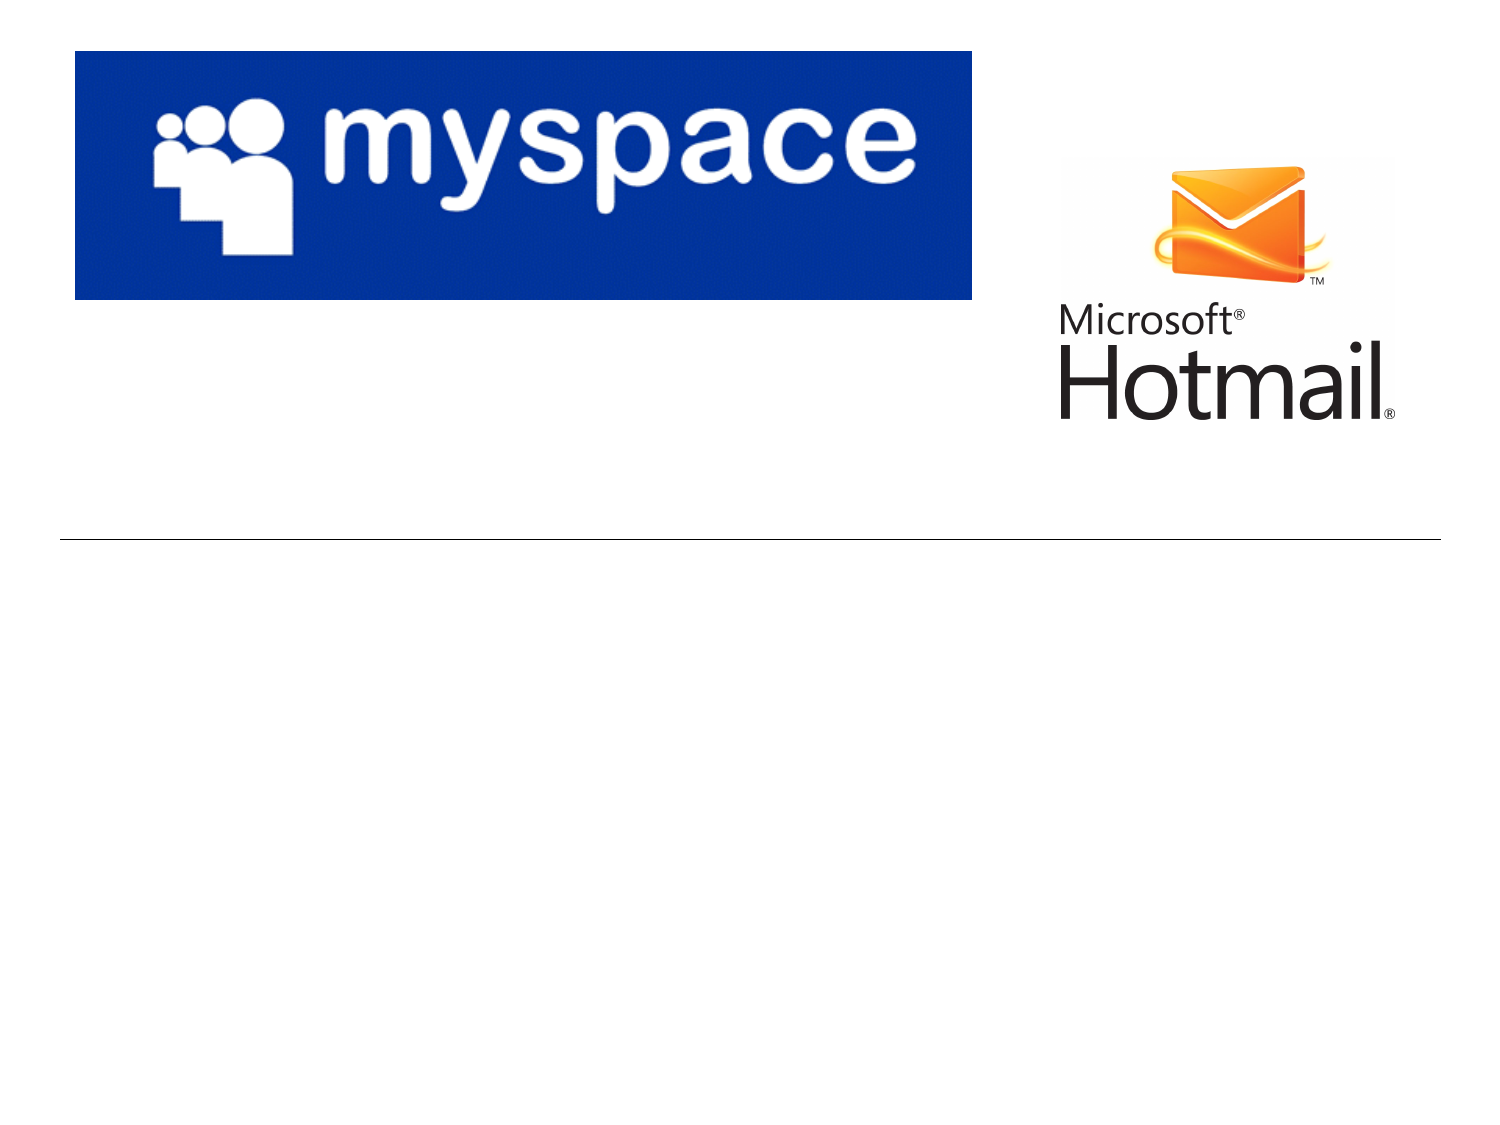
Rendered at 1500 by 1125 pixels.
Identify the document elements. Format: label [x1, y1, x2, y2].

picture [74, 51, 972, 301]
picture [1061, 157, 1396, 421]
